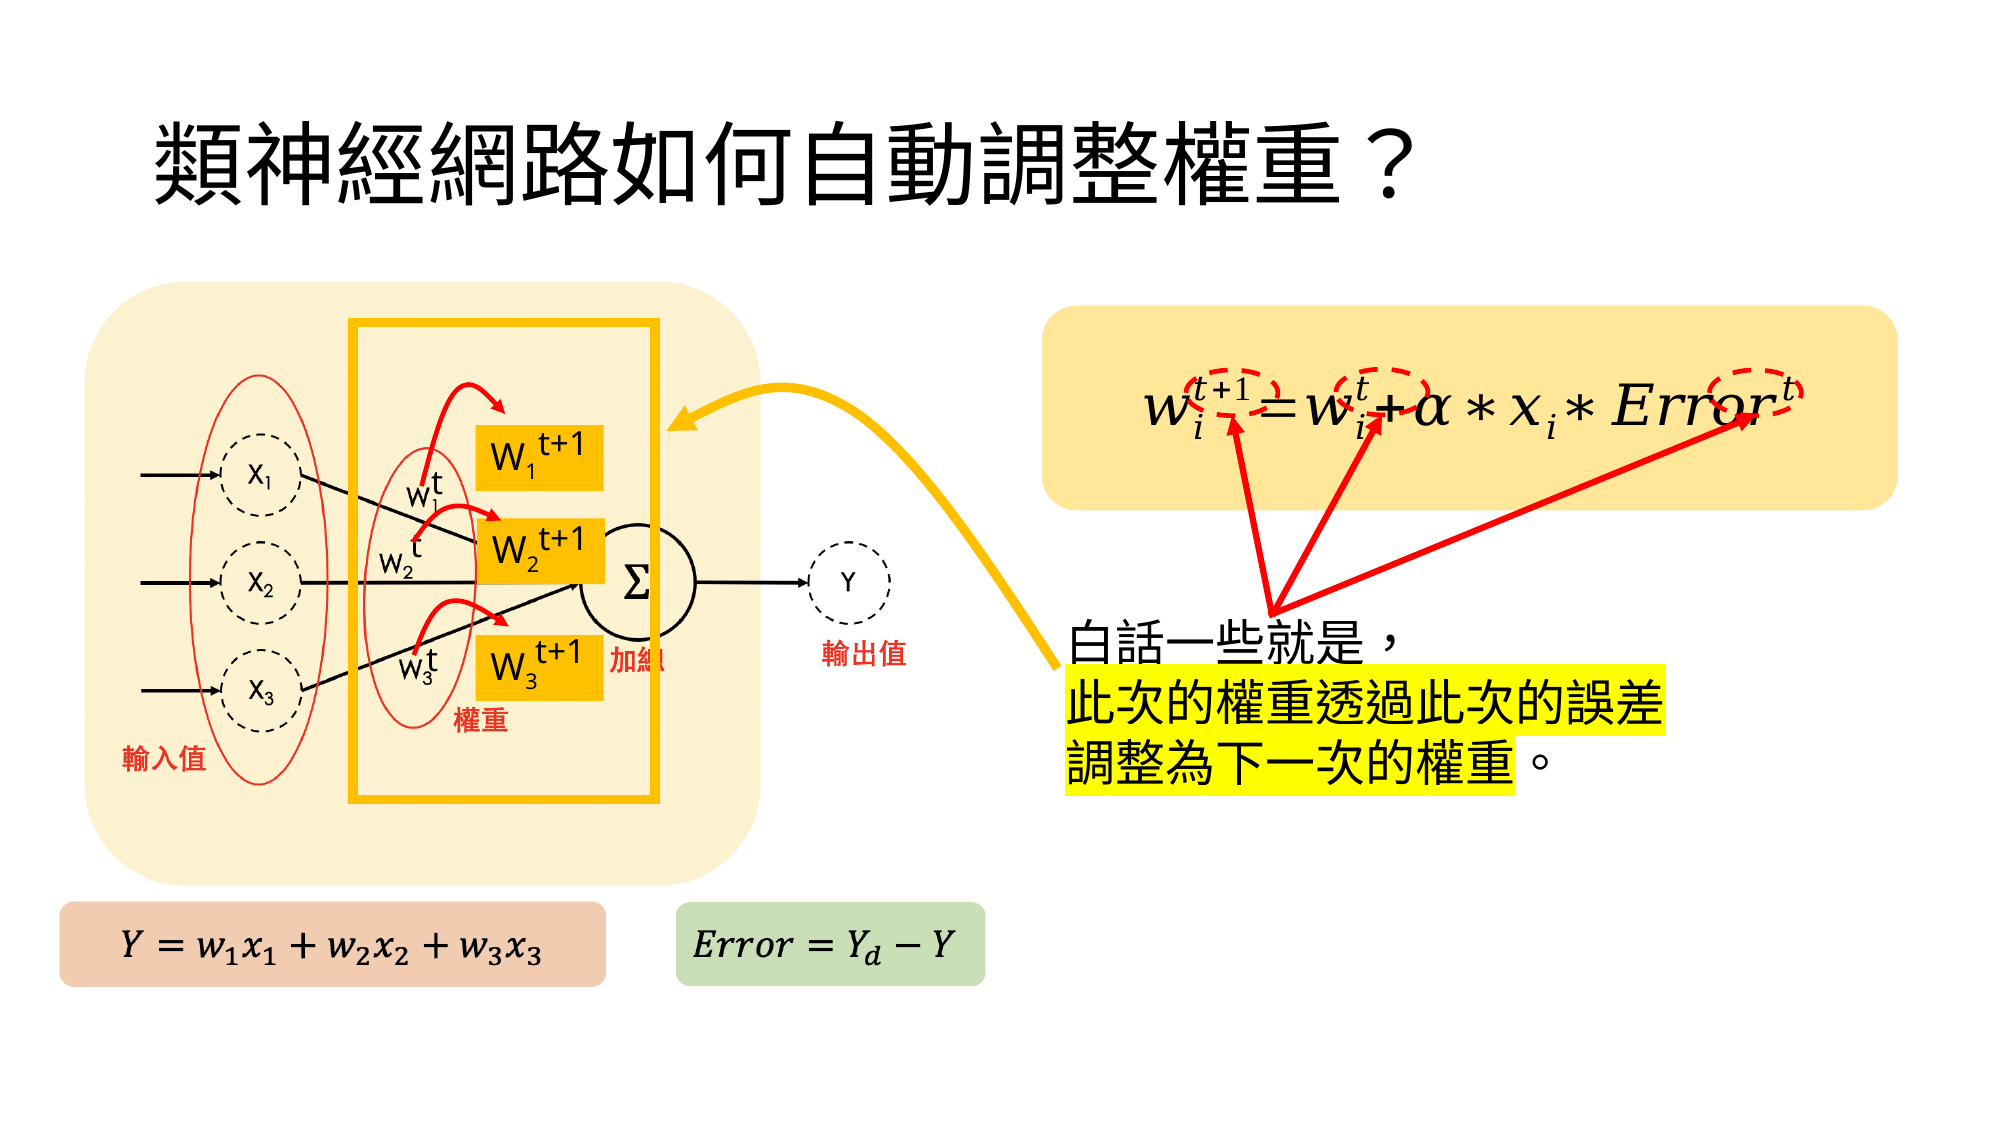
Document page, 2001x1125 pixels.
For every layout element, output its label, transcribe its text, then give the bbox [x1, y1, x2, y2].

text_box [1268, 415, 1756, 616]
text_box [1231, 415, 1268, 616]
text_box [1042, 306, 1897, 510]
text_box 白話一些就是， 此次的權重透過此次的誤差 調整為下一次的權重。 [1050, 604, 1681, 799]
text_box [51, 265, 994, 996]
text_box [994, 570, 1059, 669]
title 類神經網路如何自動調整權重？ [137, 59, 1863, 278]
